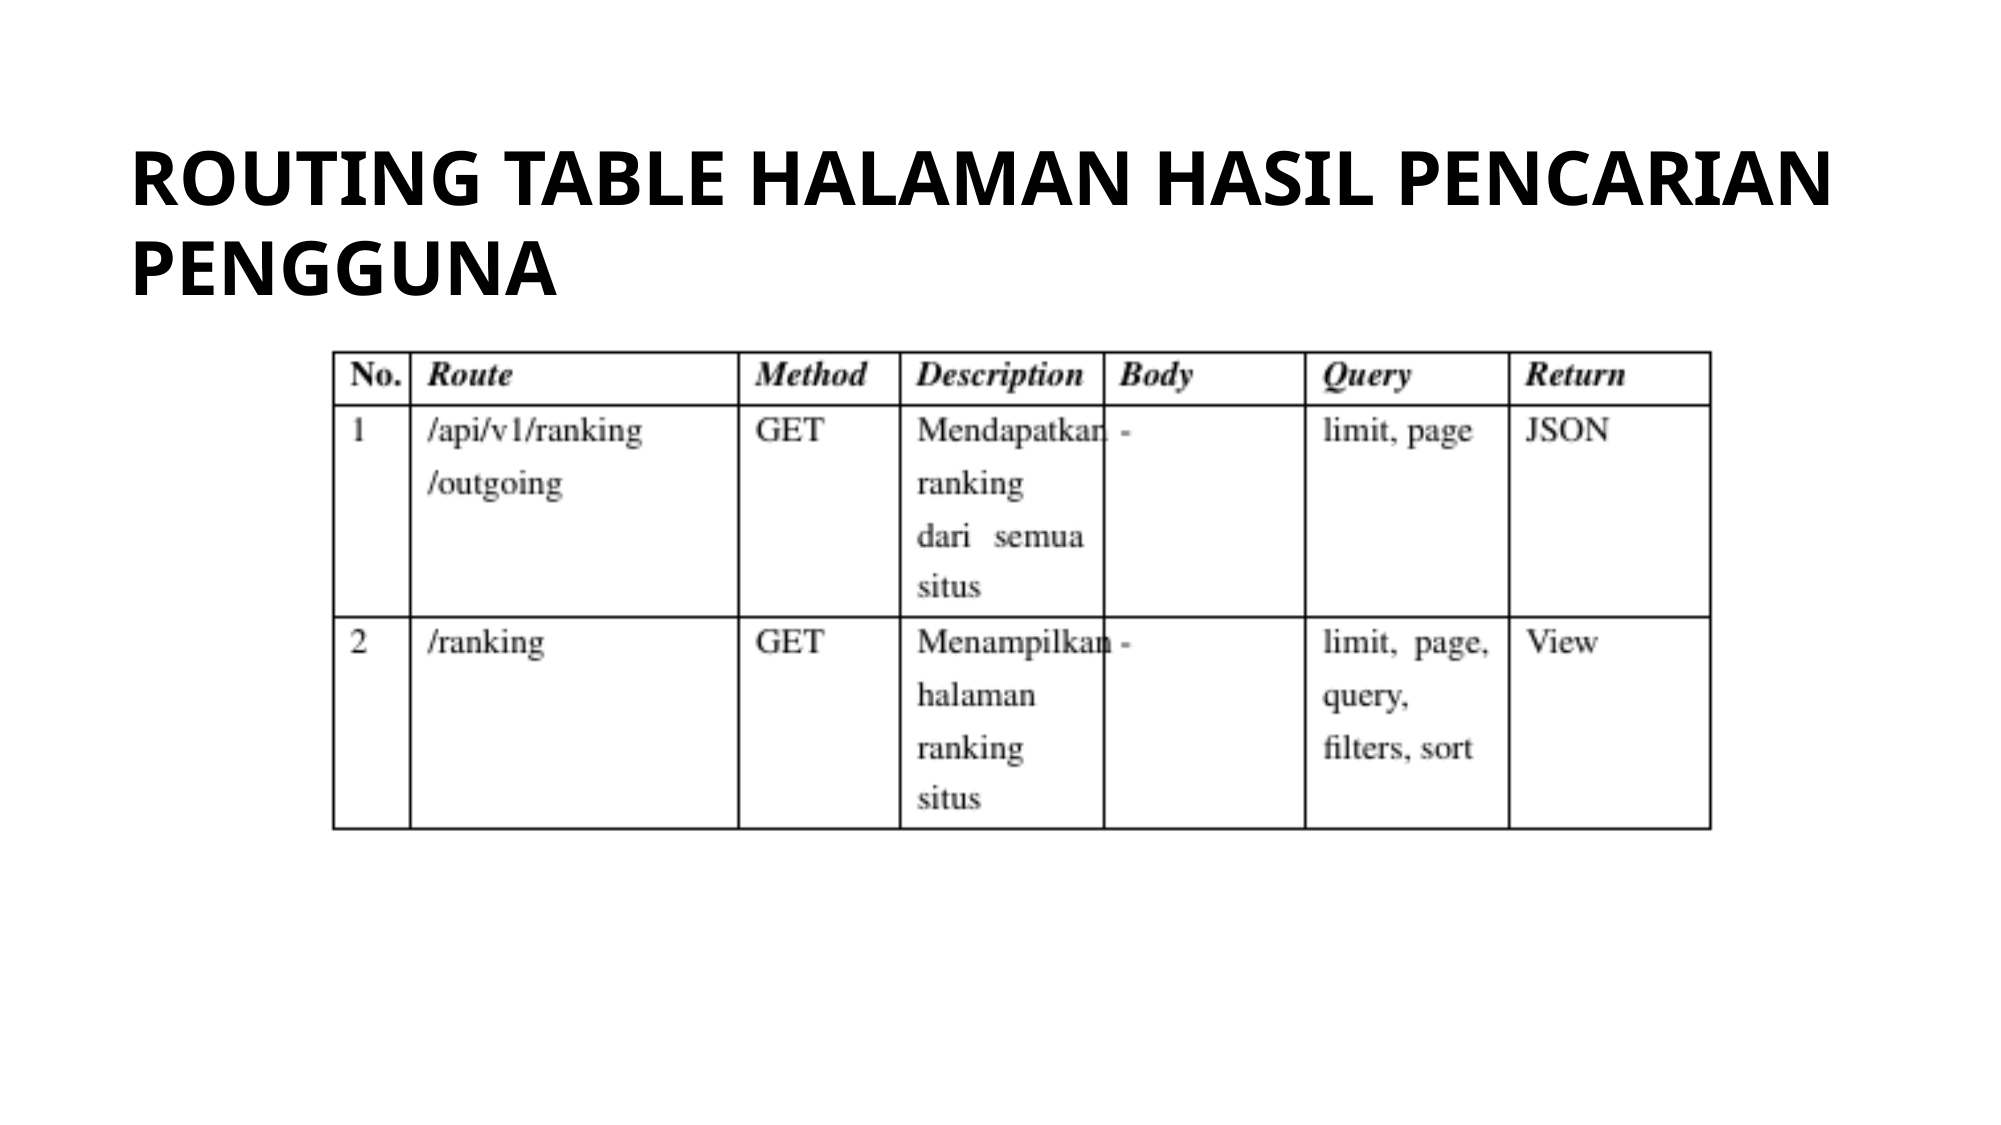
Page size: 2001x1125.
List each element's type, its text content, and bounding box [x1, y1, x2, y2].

text_box ROUTING TABLE HALAMAN HASIL PENCARIAN PENGGUNA [115, 123, 1944, 318]
picture [293, 317, 1745, 872]
